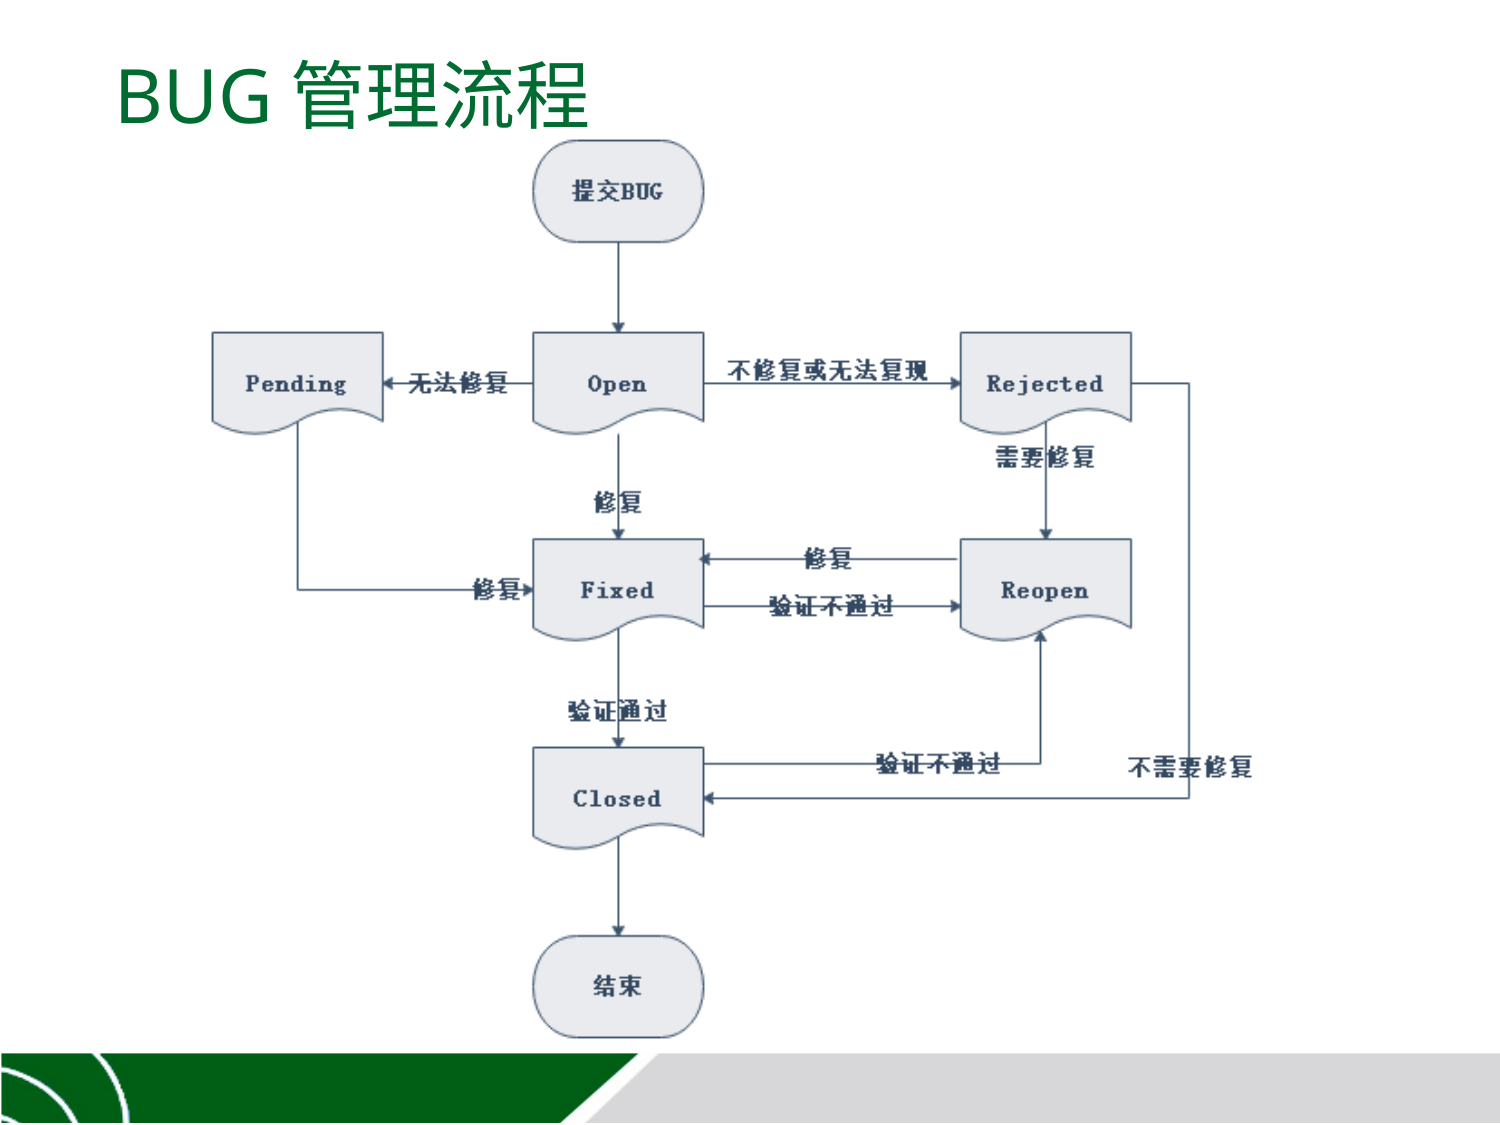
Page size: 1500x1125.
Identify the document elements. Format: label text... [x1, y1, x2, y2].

title BUG管理流程 [99, 37, 1276, 151]
picture [0, 1052, 1500, 1123]
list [203, 131, 1261, 1046]
